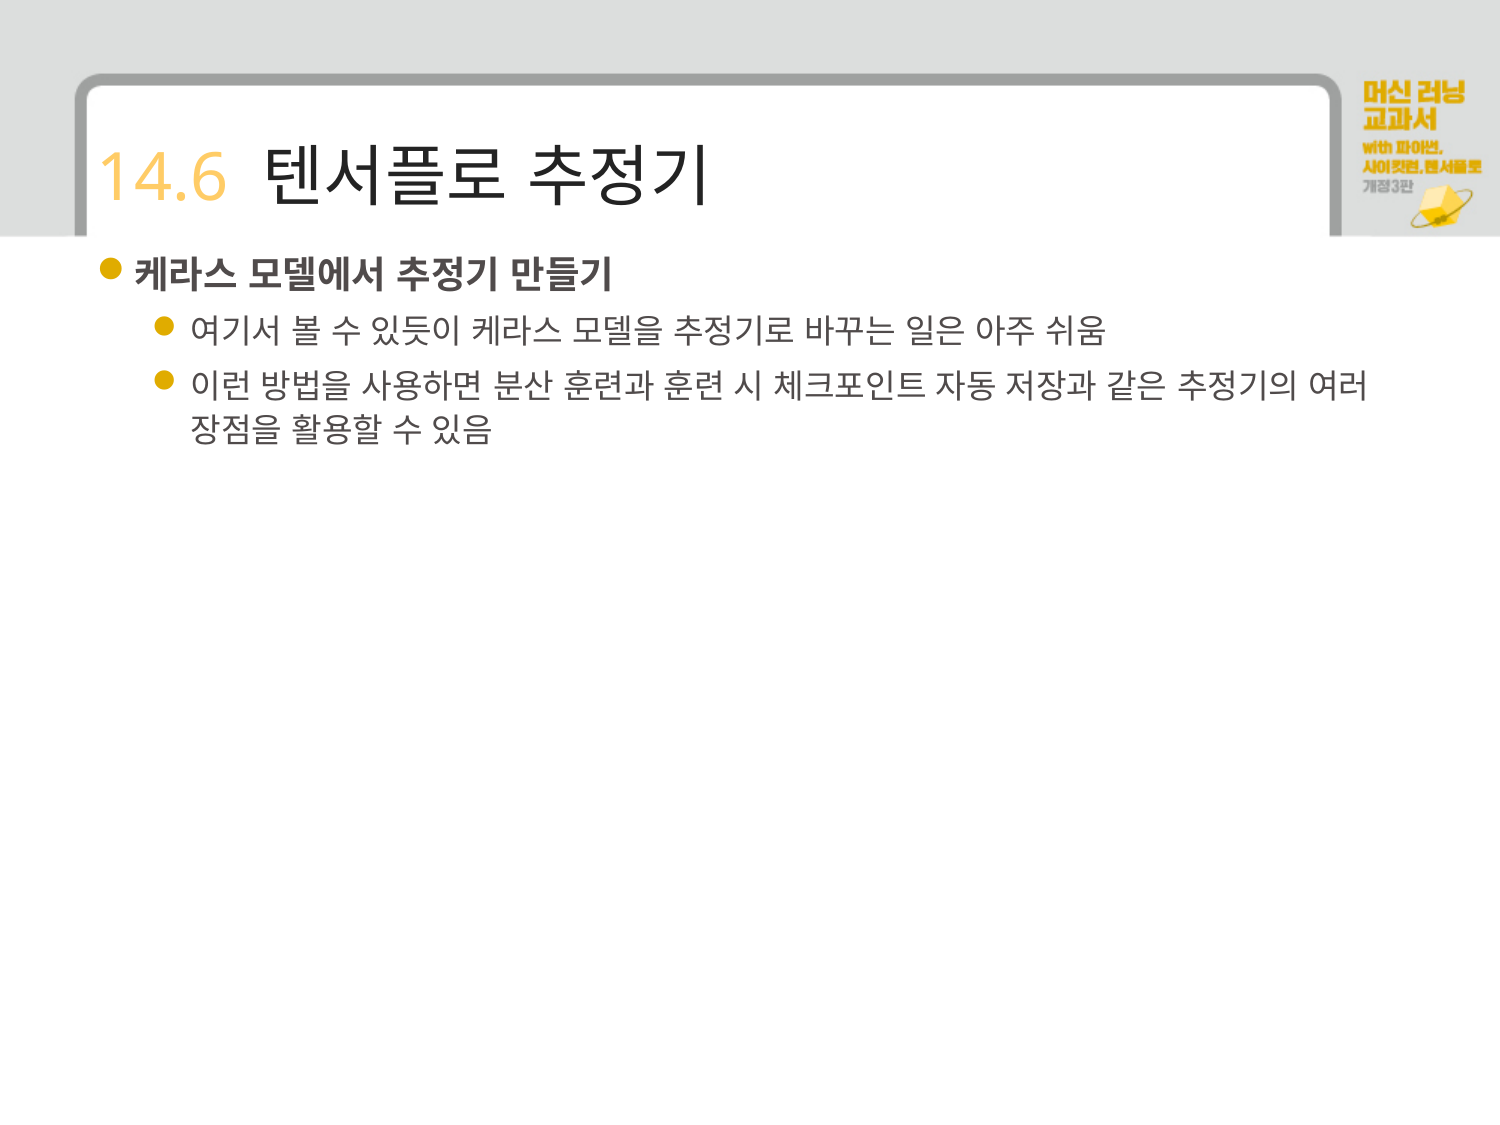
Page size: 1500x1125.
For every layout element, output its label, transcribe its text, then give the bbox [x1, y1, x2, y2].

picture [0, 0, 1500, 1125]
title 14.6 텐서플로 추정기 [81, 90, 1412, 222]
list 케라스 모델에서 추정기 만들기 여기서 볼 수 있듯이 케라스 모델을 추정기로 바꾸는 일은 아주 쉬움 이런 방법을 사용하면 분산 훈련과 훈련 시 체크포인트 자동 저장과 같은 추정기의 여러 장점을 활용할 수 있음 [81, 239, 1440, 1054]
